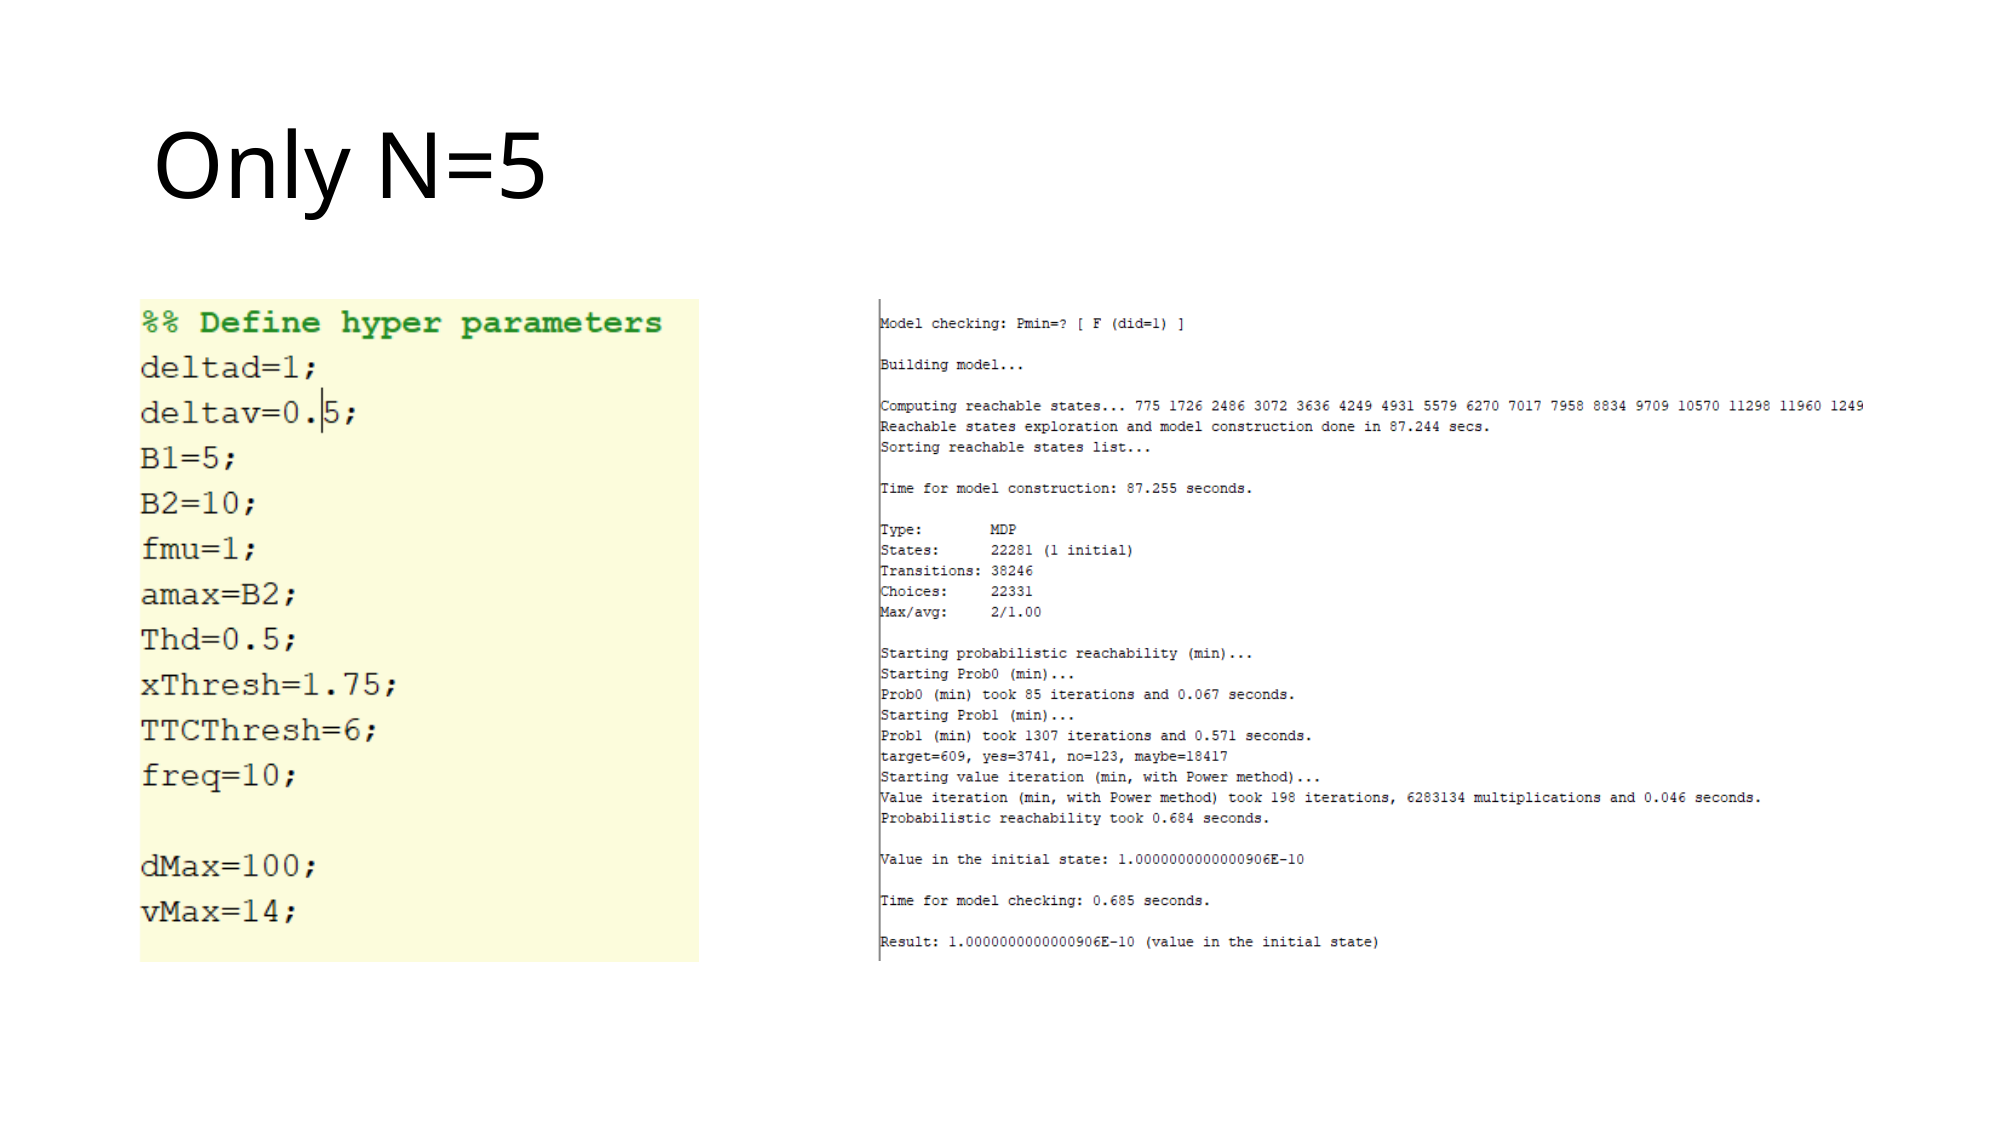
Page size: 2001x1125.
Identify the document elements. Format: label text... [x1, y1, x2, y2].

title Only N=5 [137, 59, 1863, 278]
picture [877, 299, 1863, 961]
picture [137, 299, 699, 962]
